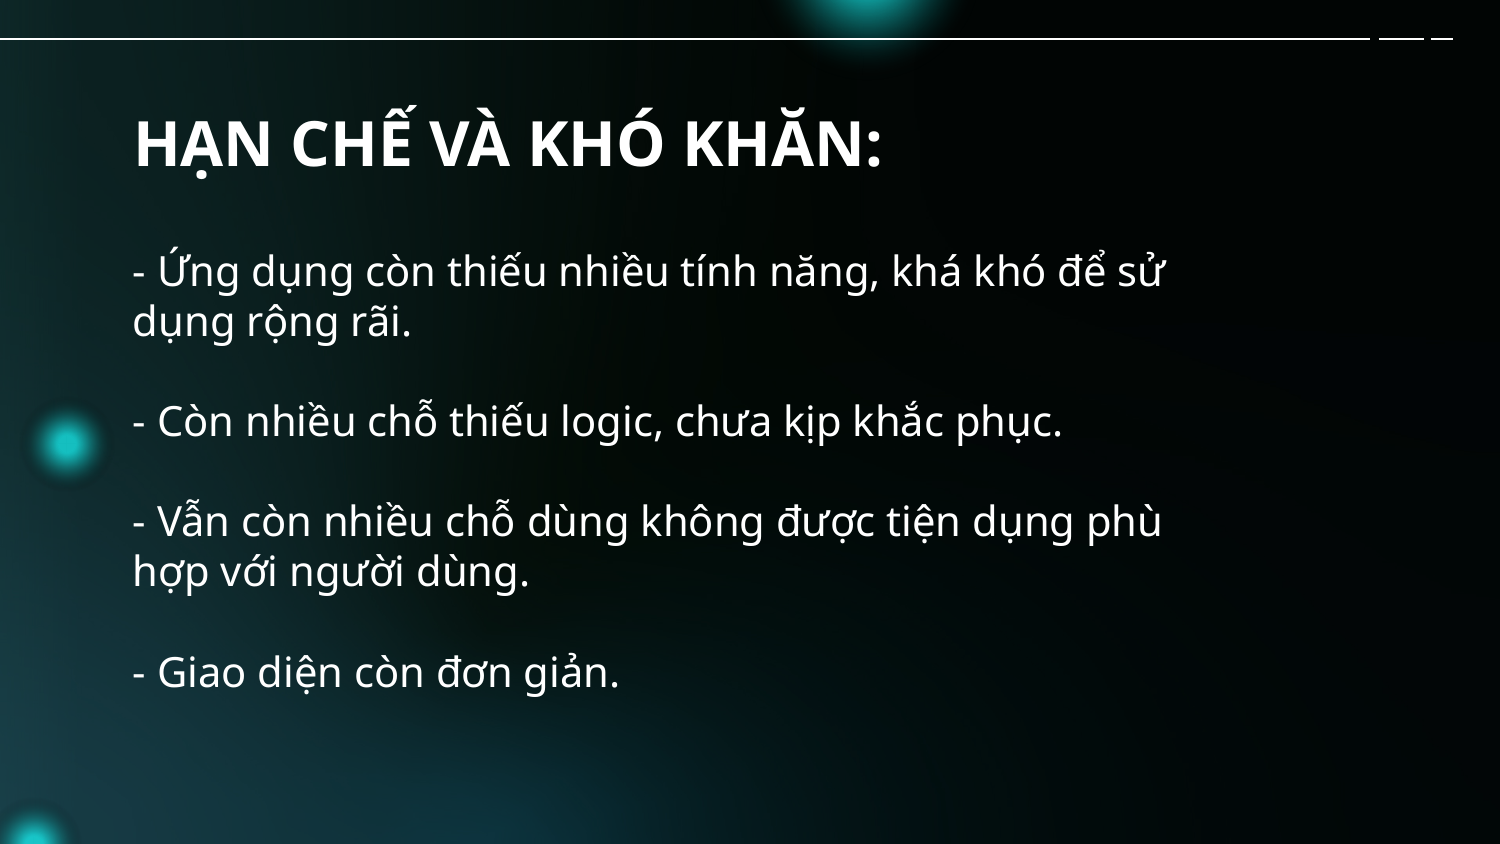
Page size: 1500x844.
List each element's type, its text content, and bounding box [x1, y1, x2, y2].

picture [0, 0, 1500, 844]
text_box - Ứng dụng còn thiếu nhiều tính năng, khá khó để sử dụng rộng rãi. - Còn nhiều chỗ thiếu logic, chưa kịp khắc phục. - Vẫn còn nhiều chỗ dùng không được tiện dụng phù hợp với người dùng. - Giao diện còn đơn giản. [118, 237, 1254, 703]
title HẠN CHẾ VÀ KHÓ KHĂN: [118, 88, 1382, 183]
